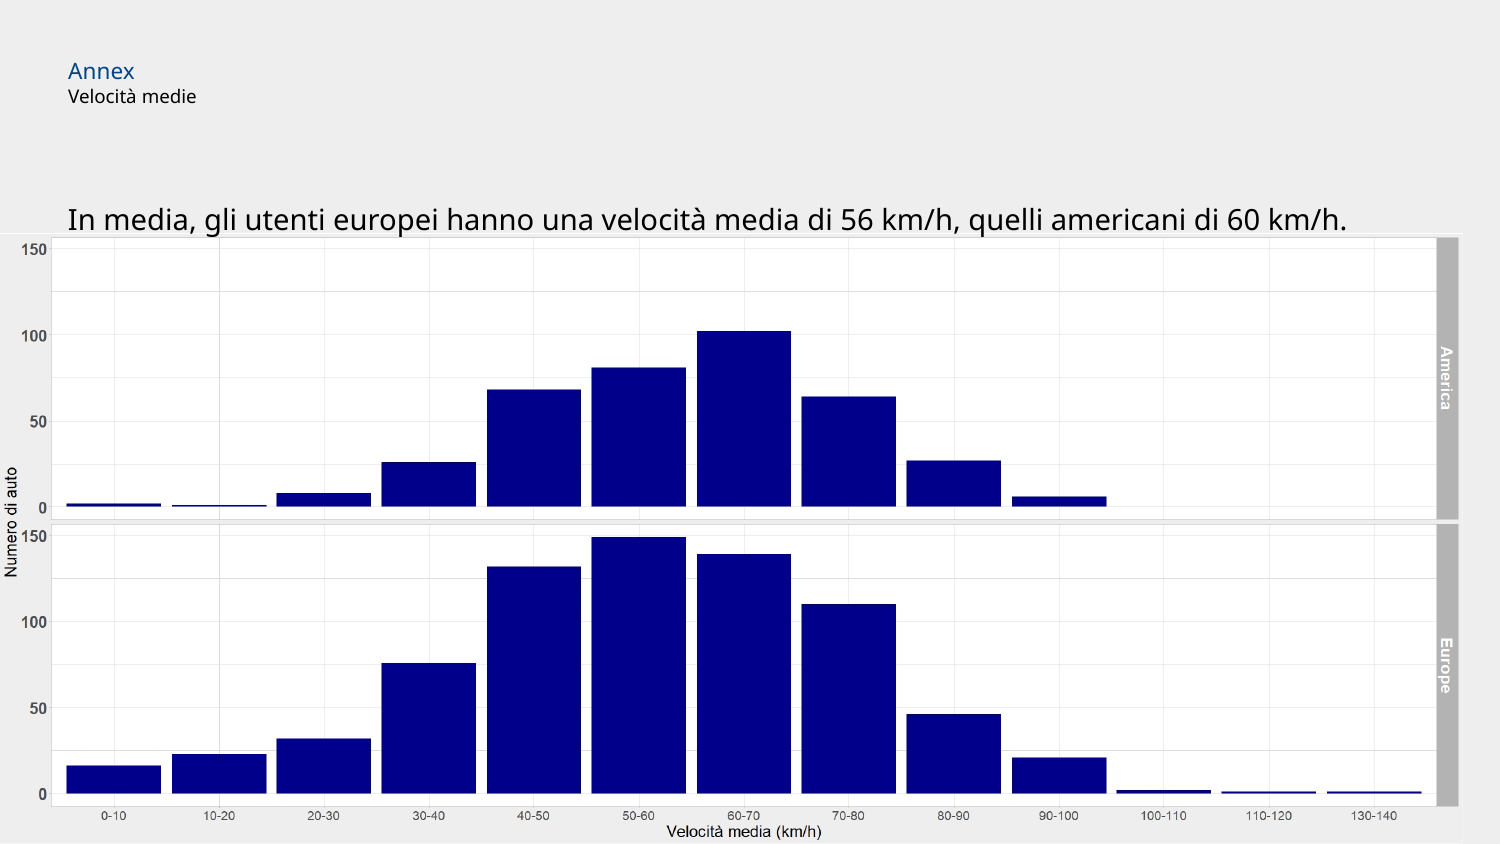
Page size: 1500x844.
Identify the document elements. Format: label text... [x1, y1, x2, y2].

list In media, gli utenti europei hanno una velocità media di 56 km/h, quelli americani di 60 km/h. [53, 193, 1463, 232]
picture [0, 233, 1463, 844]
title Annex Velocità medie [53, 49, 925, 115]
